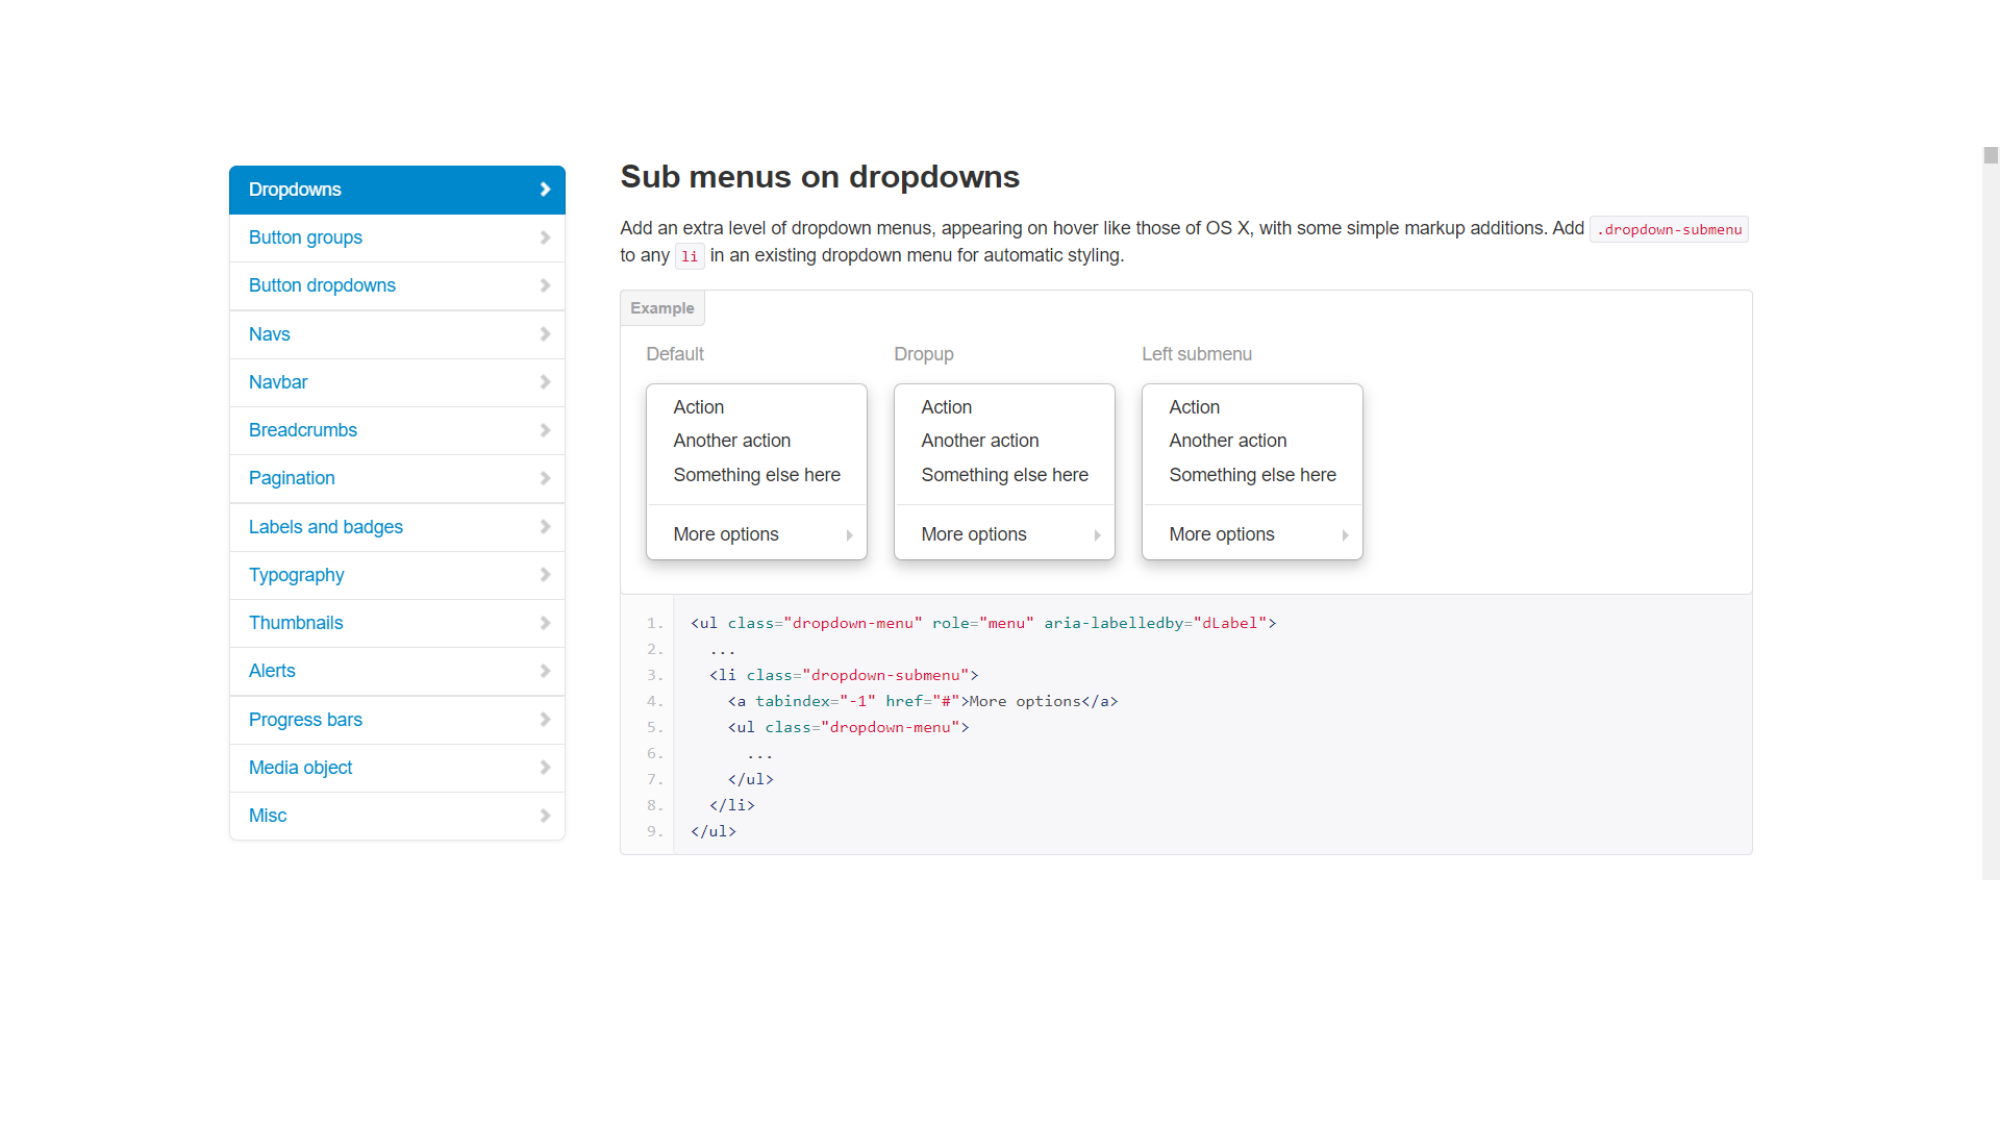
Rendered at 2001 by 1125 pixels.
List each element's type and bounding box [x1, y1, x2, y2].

picture [0, 147, 2000, 880]
